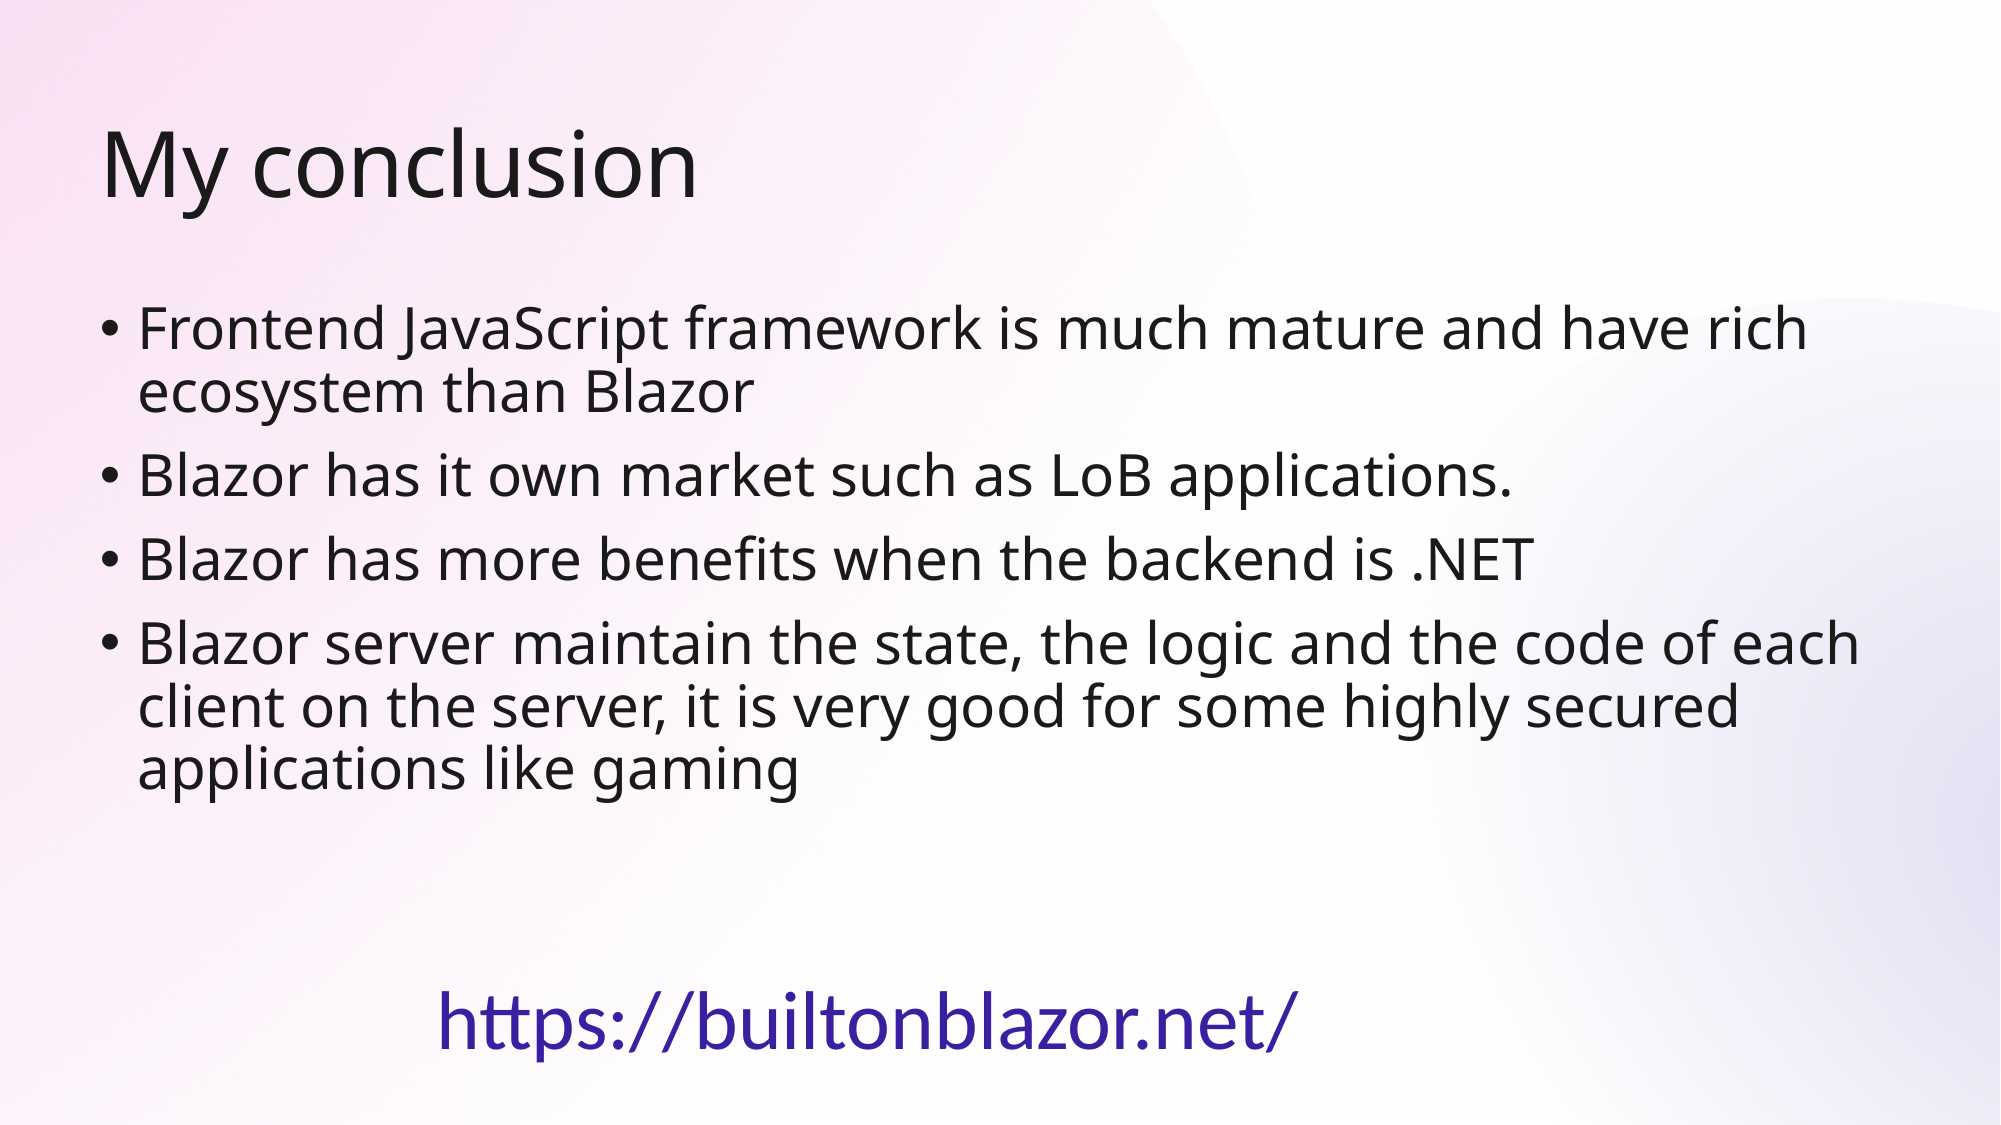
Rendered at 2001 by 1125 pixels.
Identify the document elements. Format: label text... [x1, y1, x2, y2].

list Frontend JavaScript framework is much mature and have rich ecosystem than Blazor Blazor has it own market such as LoB applications. Blazor has more benefits when the backend is .NET Blazor server maintain the state, the logic and the code of each client on the server, it is very good for some highly secured applications like gaming [99, 299, 1900, 895]
picture [0, 0, 2001, 1125]
text_box https://builtonblazor.net/ [421, 958, 1422, 1074]
title My conclusion [99, 99, 1900, 235]
